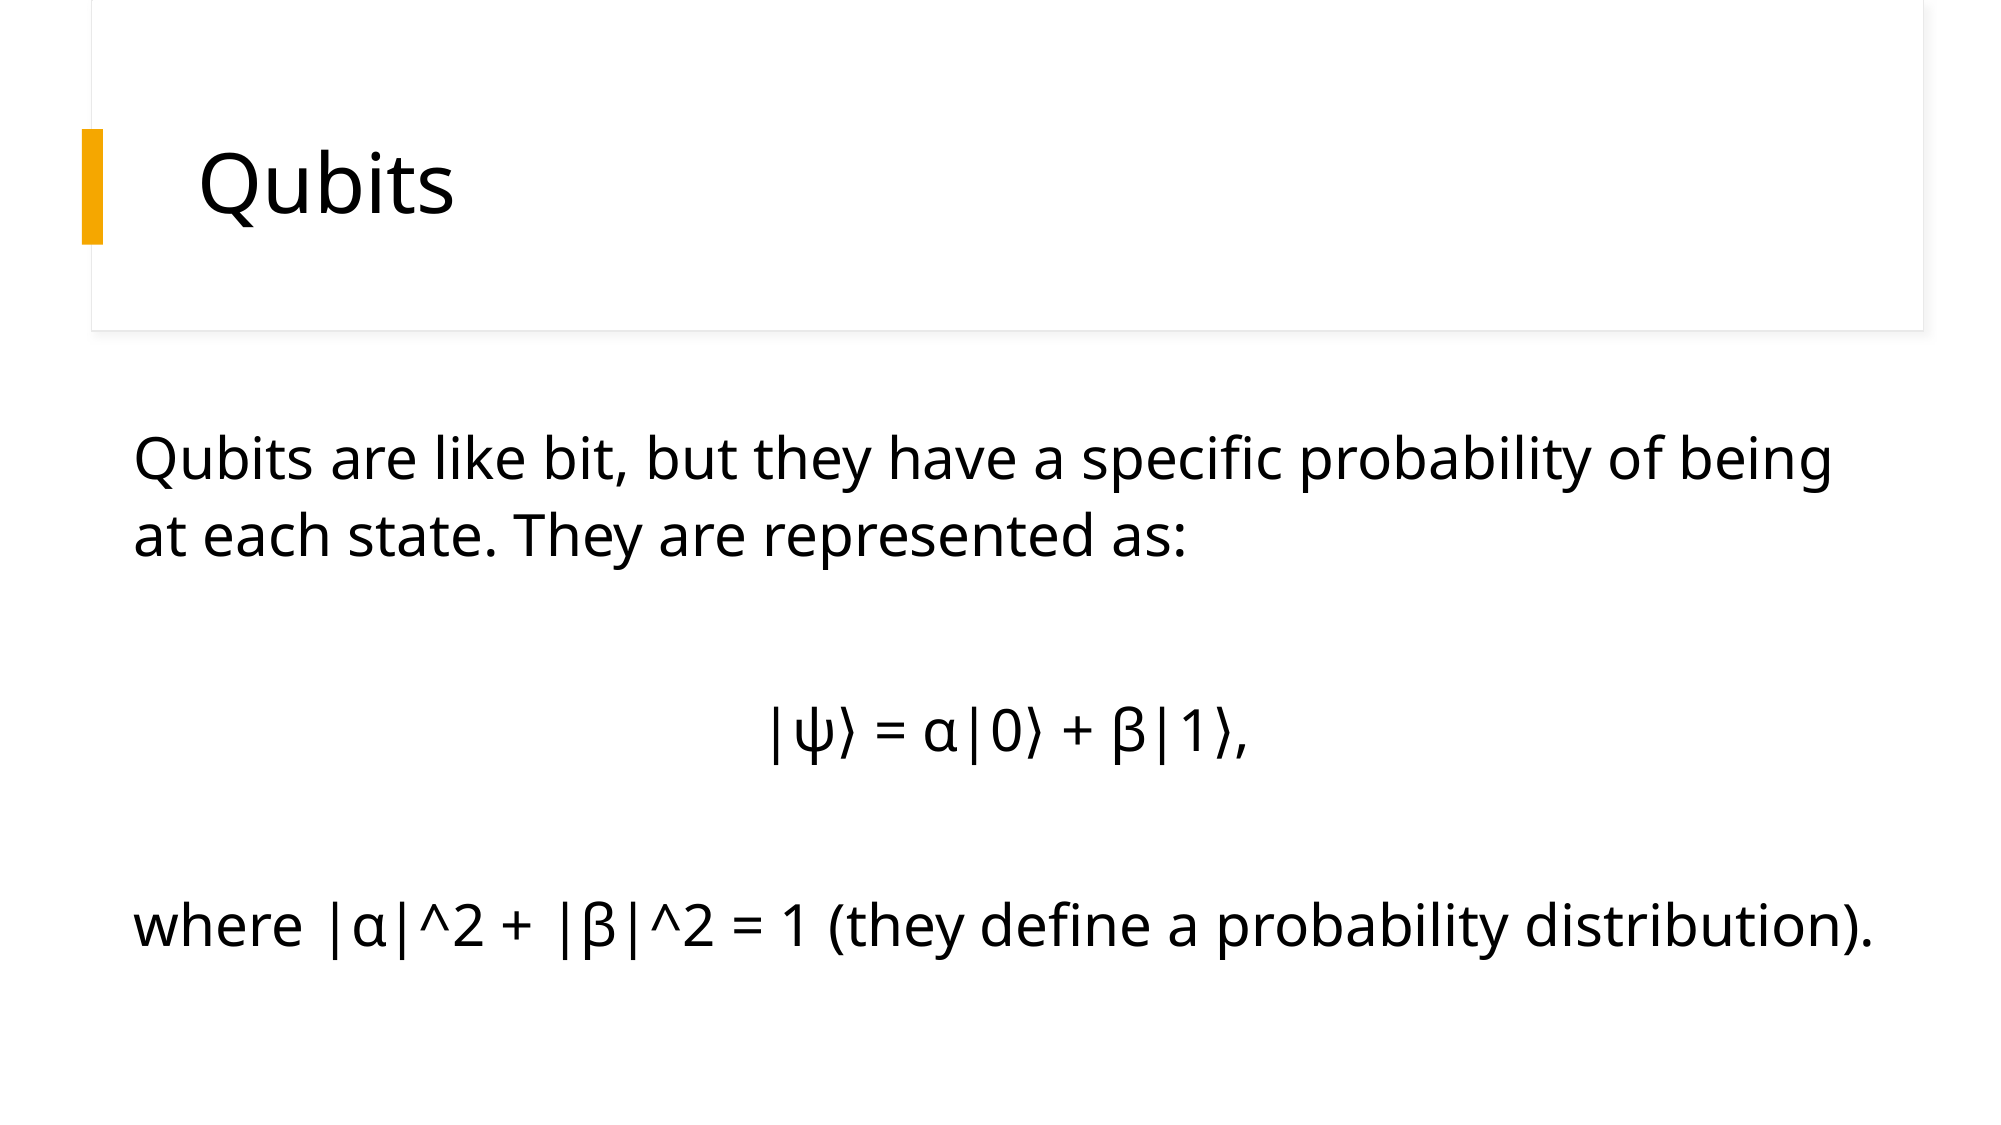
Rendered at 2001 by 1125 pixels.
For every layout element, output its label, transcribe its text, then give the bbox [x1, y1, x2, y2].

title Qubits [183, 90, 1851, 284]
list Qubits are like bit, but they have a specific probability of being at each state. They are represented as: |ψ⟩ = α|0⟩ + β|1⟩, where |α|^2 + |β|^2 = 1 (they define a probability distribution). [118, 406, 1893, 1013]
